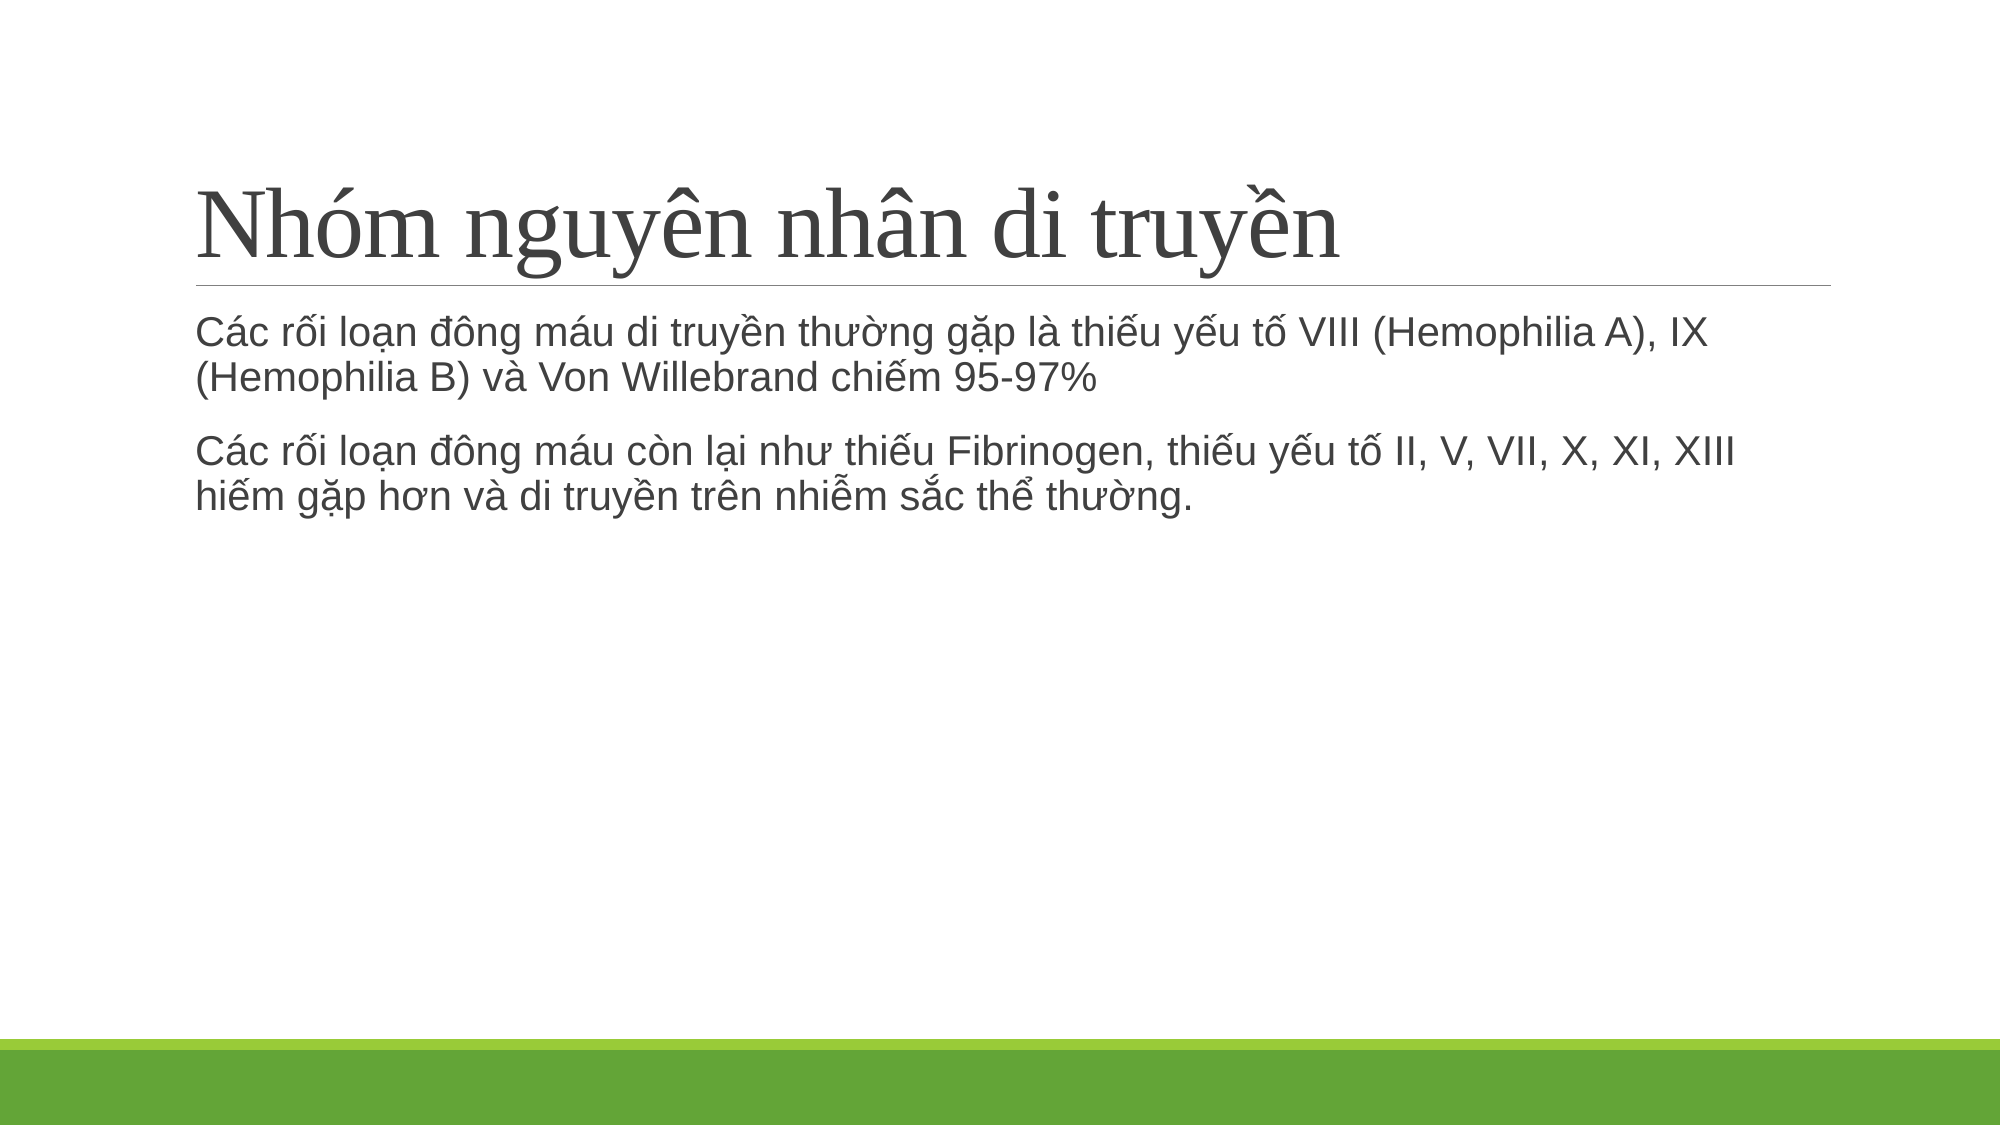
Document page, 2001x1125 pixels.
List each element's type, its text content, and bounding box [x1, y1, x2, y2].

title Nhóm nguyên nhân di truyền [180, 47, 1830, 285]
list Các rối loạn đông máu di truyền thường gặp là thiếu yếu tố VIII (Hemophilia A), IX (Hemophilia B) và Von Willebrand chiếm 95-97% Các rối loạn đông máu còn lại như thiếu Fibrinogen, thiếu yếu tố II, V, VII, X, XI, XIII hiếm gặp hơn và di truyền trên nhiễm sắc thể thường. [180, 302, 1830, 963]
